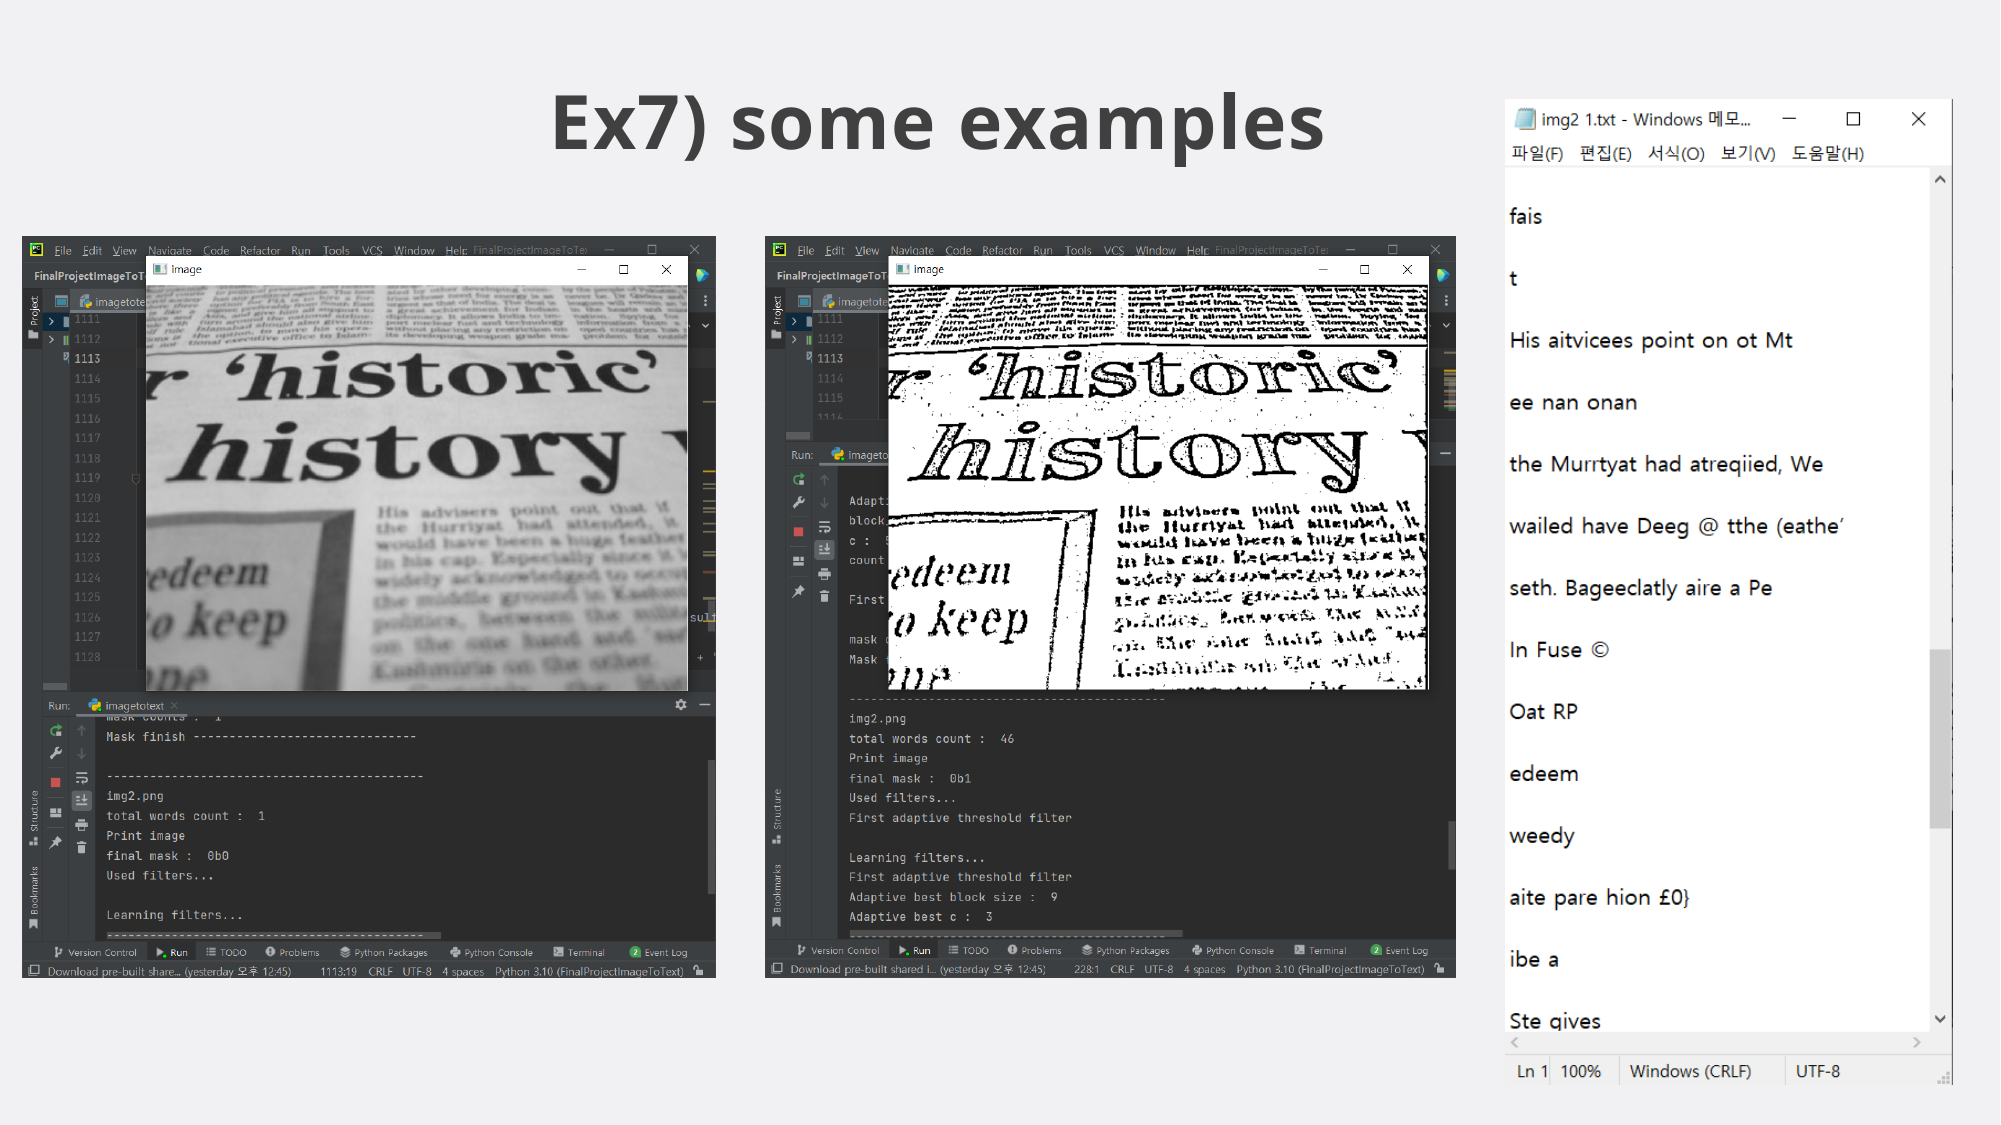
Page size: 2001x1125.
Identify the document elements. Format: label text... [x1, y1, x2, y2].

picture [765, 236, 1457, 979]
picture [22, 236, 716, 979]
title Ex7) some examples [218, 50, 1658, 180]
picture [1505, 99, 1954, 1085]
